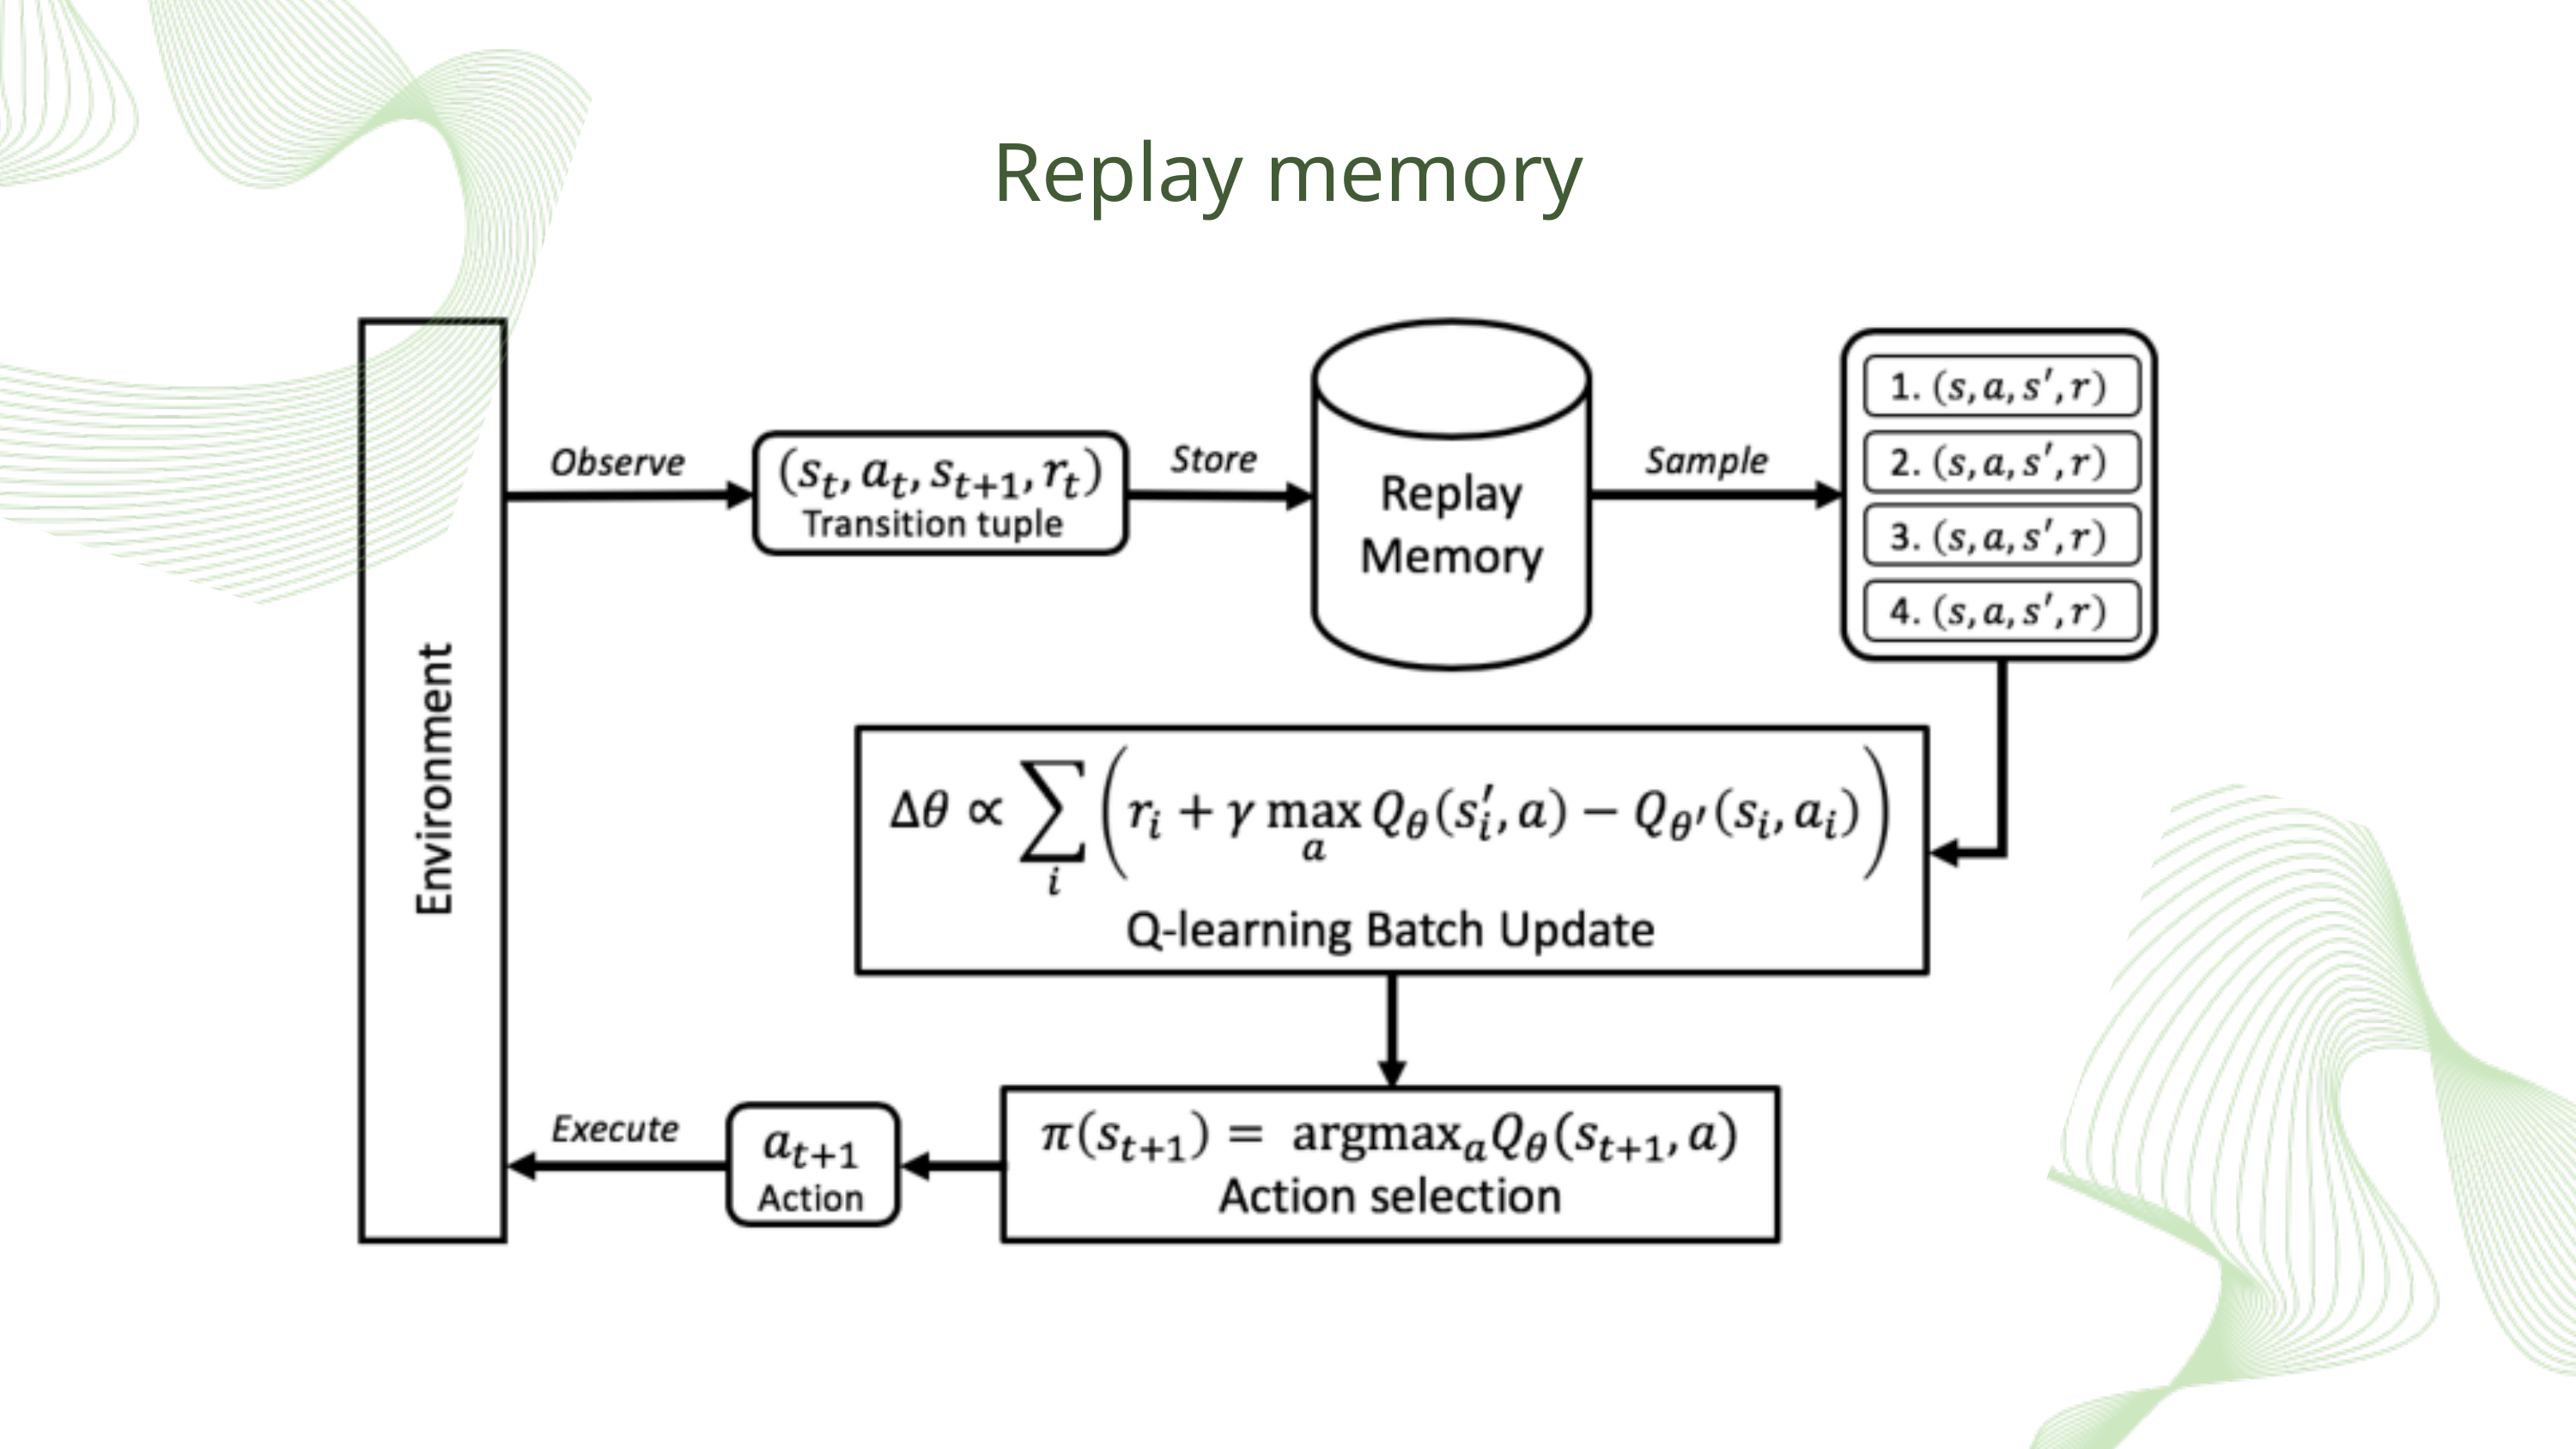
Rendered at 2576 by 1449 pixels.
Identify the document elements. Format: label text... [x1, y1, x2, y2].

picture [325, 286, 2190, 1271]
title Replay memory [543, 88, 2488, 250]
text_box [1955, 767, 2576, 1449]
text_box [0, 0, 626, 625]
